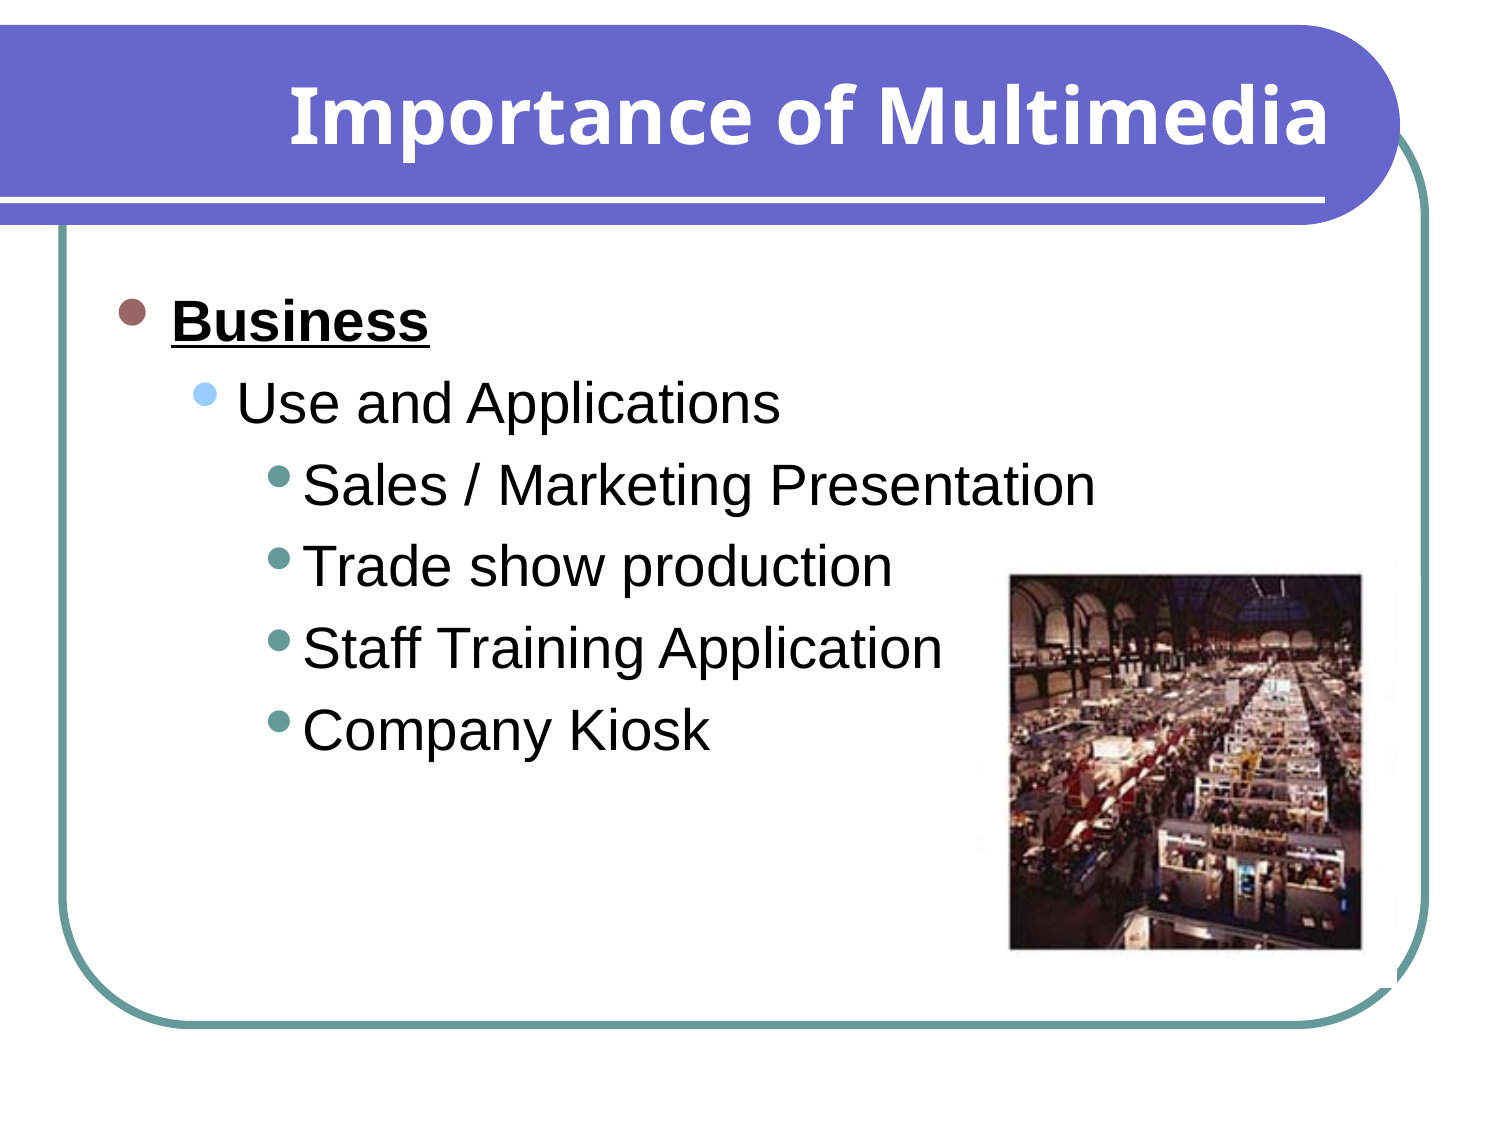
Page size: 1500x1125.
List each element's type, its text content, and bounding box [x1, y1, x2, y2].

list Business Use and Applications Sales / Marketing Presentation Trade show production Staff Training Application Company Kiosk [99, 275, 1401, 894]
picture [974, 537, 1398, 988]
title Importance of Multimedia [31, 37, 1348, 188]
